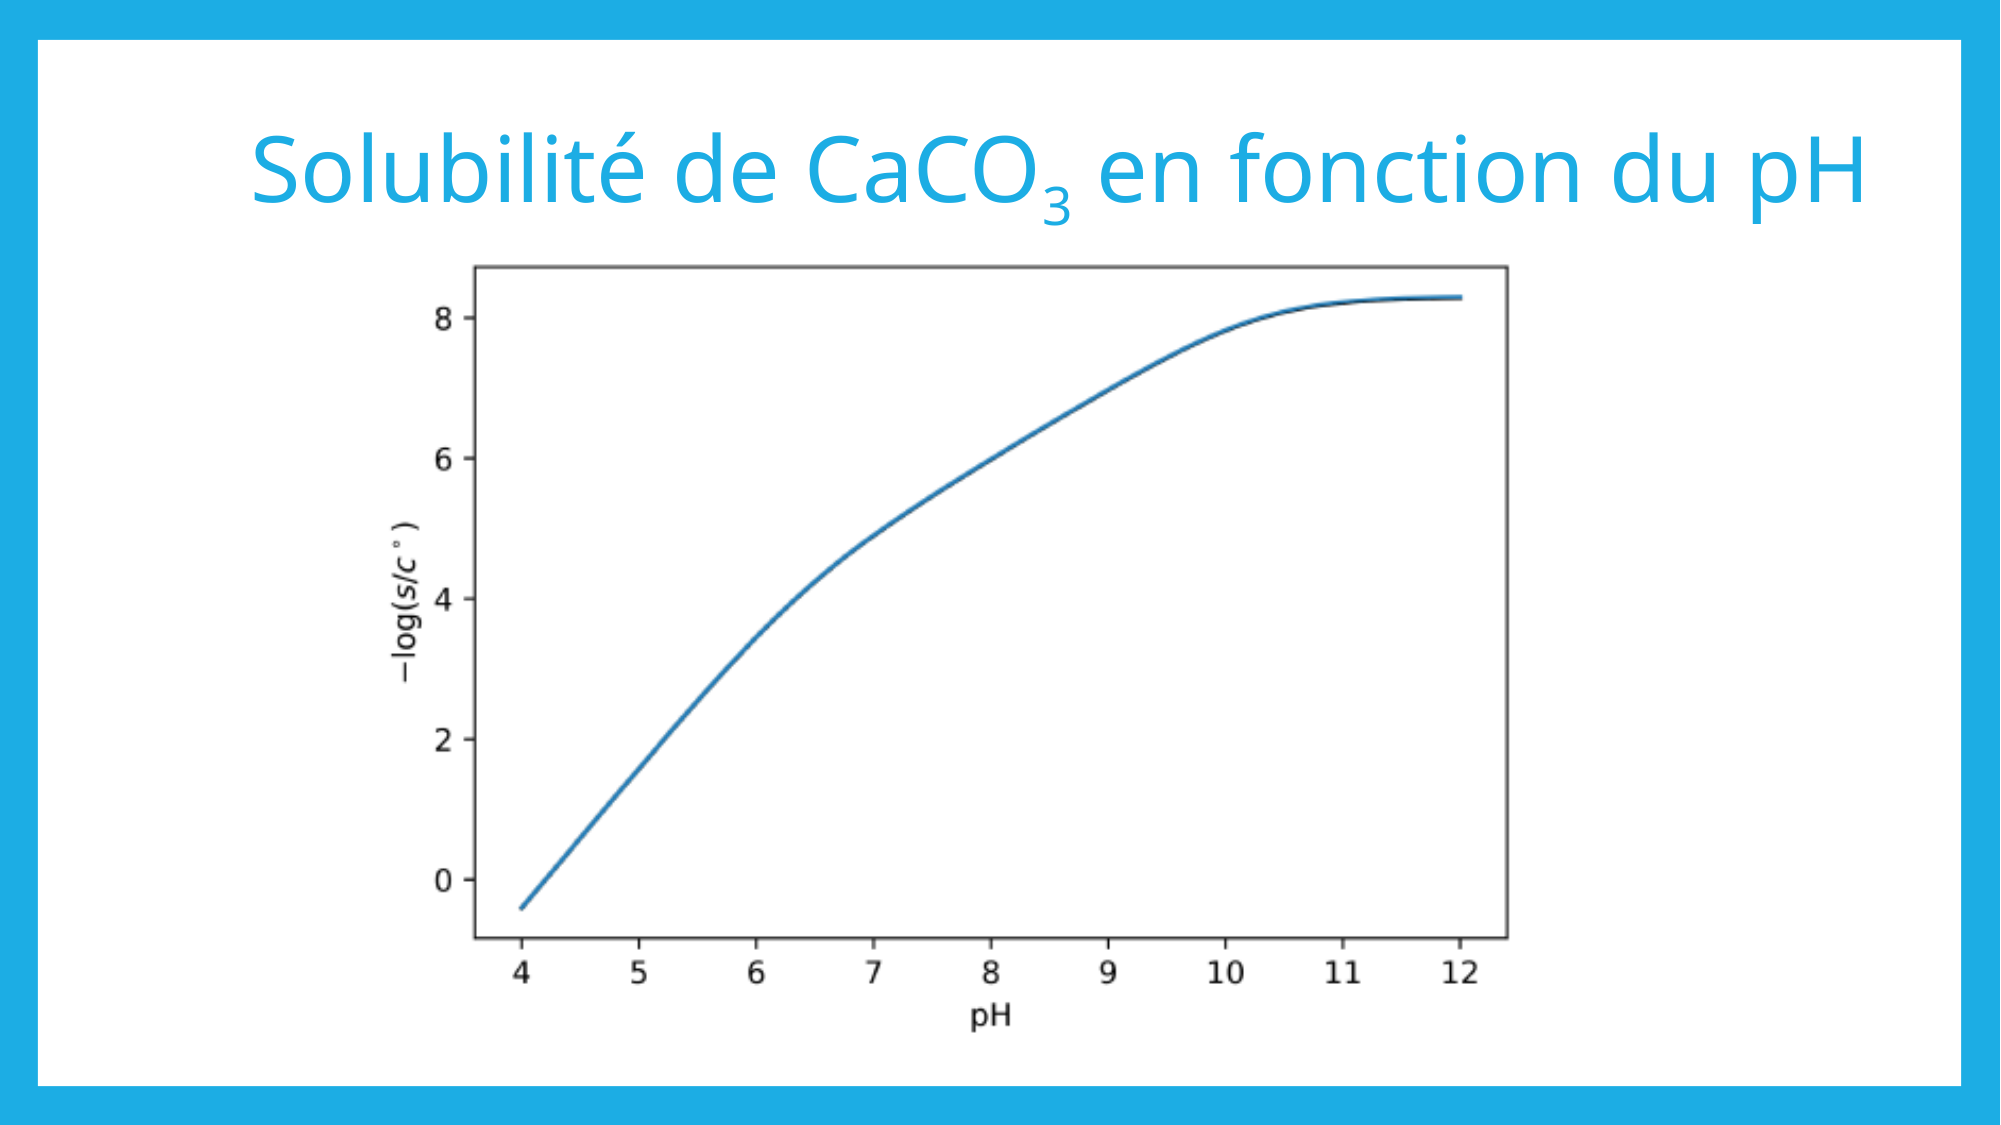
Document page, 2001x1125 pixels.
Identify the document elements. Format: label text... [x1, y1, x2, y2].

picture [319, 211, 1665, 1075]
title Solubilité de CaCO3 en fonction du pH [187, 57, 1935, 280]
